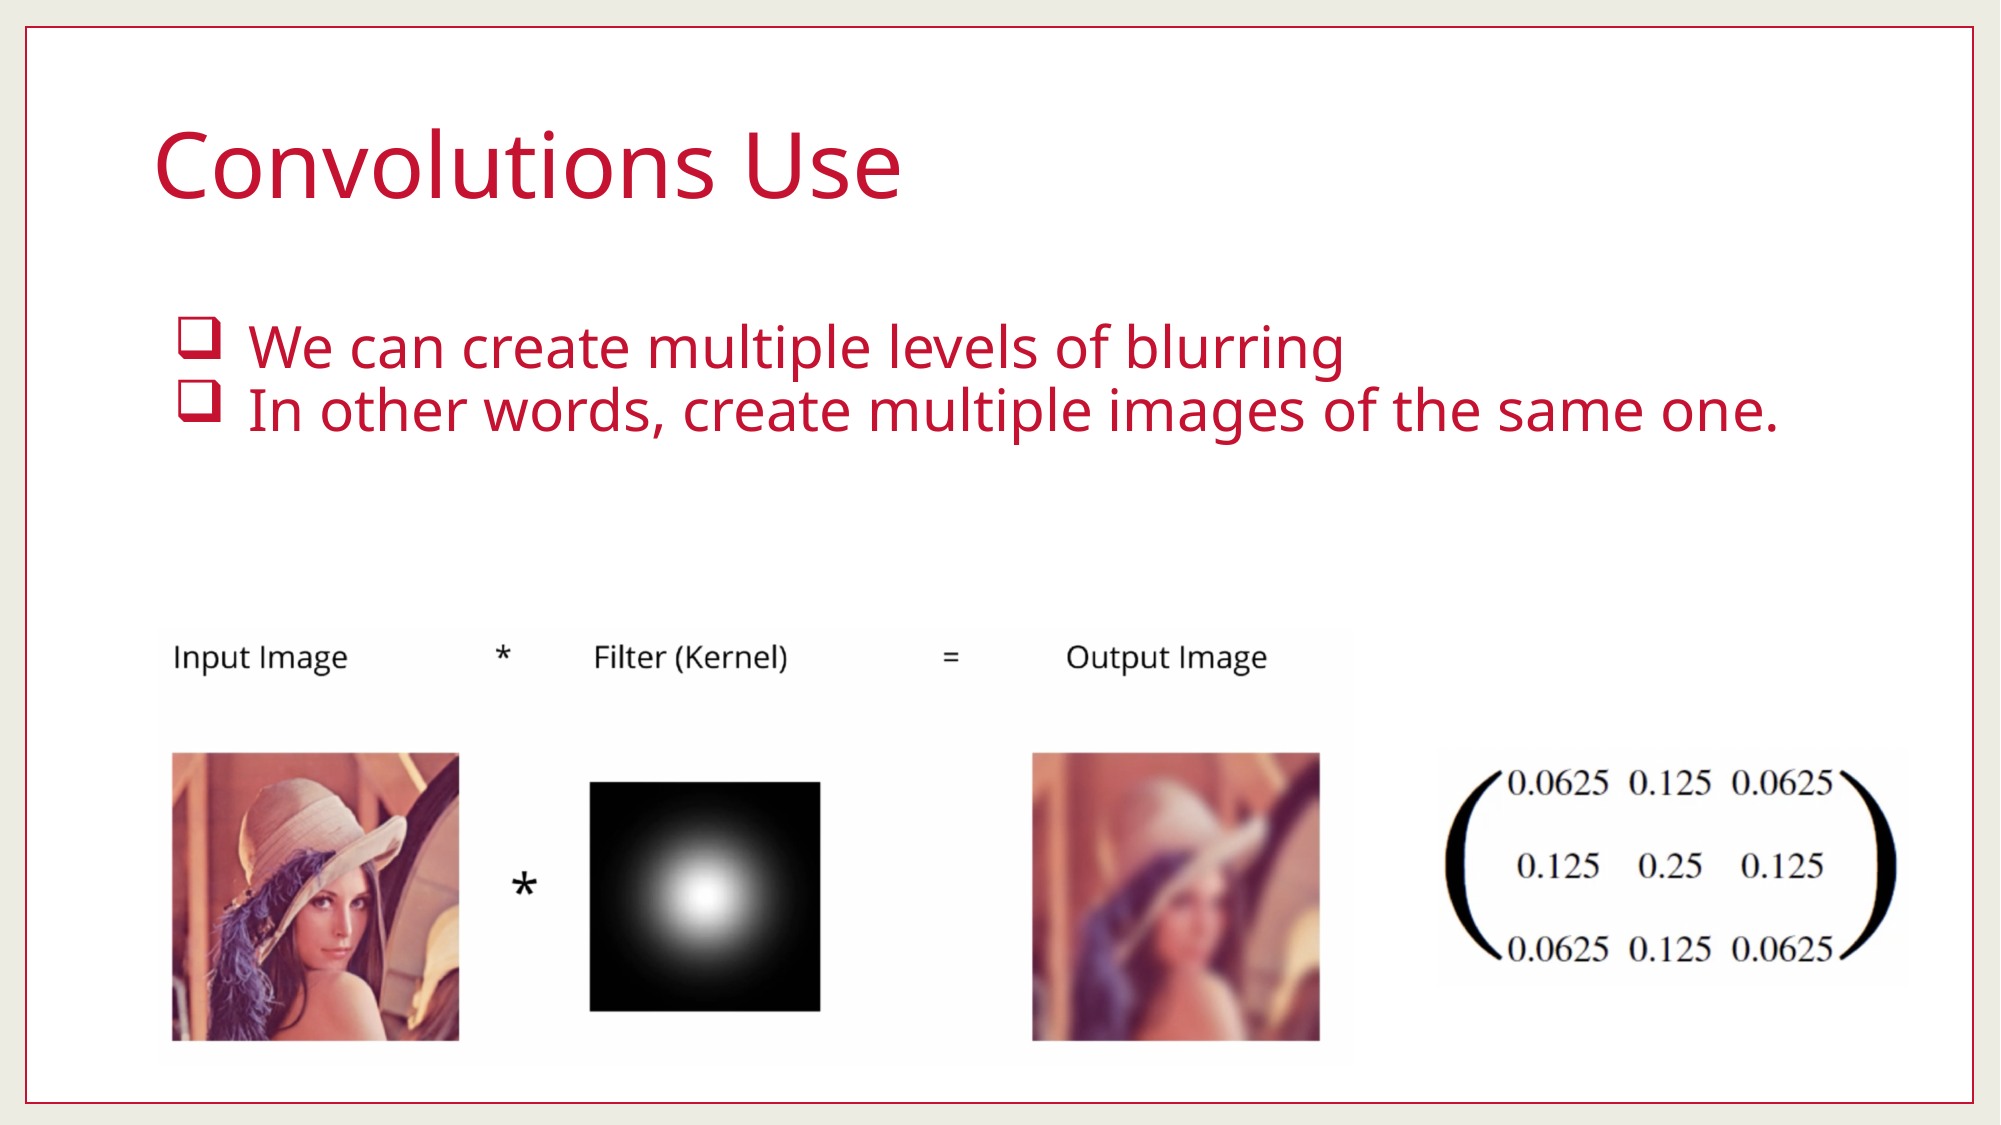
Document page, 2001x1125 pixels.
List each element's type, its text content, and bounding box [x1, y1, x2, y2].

picture [1437, 746, 1909, 988]
list We can create multiple levels of blurring In other words, create multiple images of the same one. [158, 310, 1976, 1125]
picture [158, 628, 1353, 1066]
title Convolutions Use [137, 59, 1863, 278]
